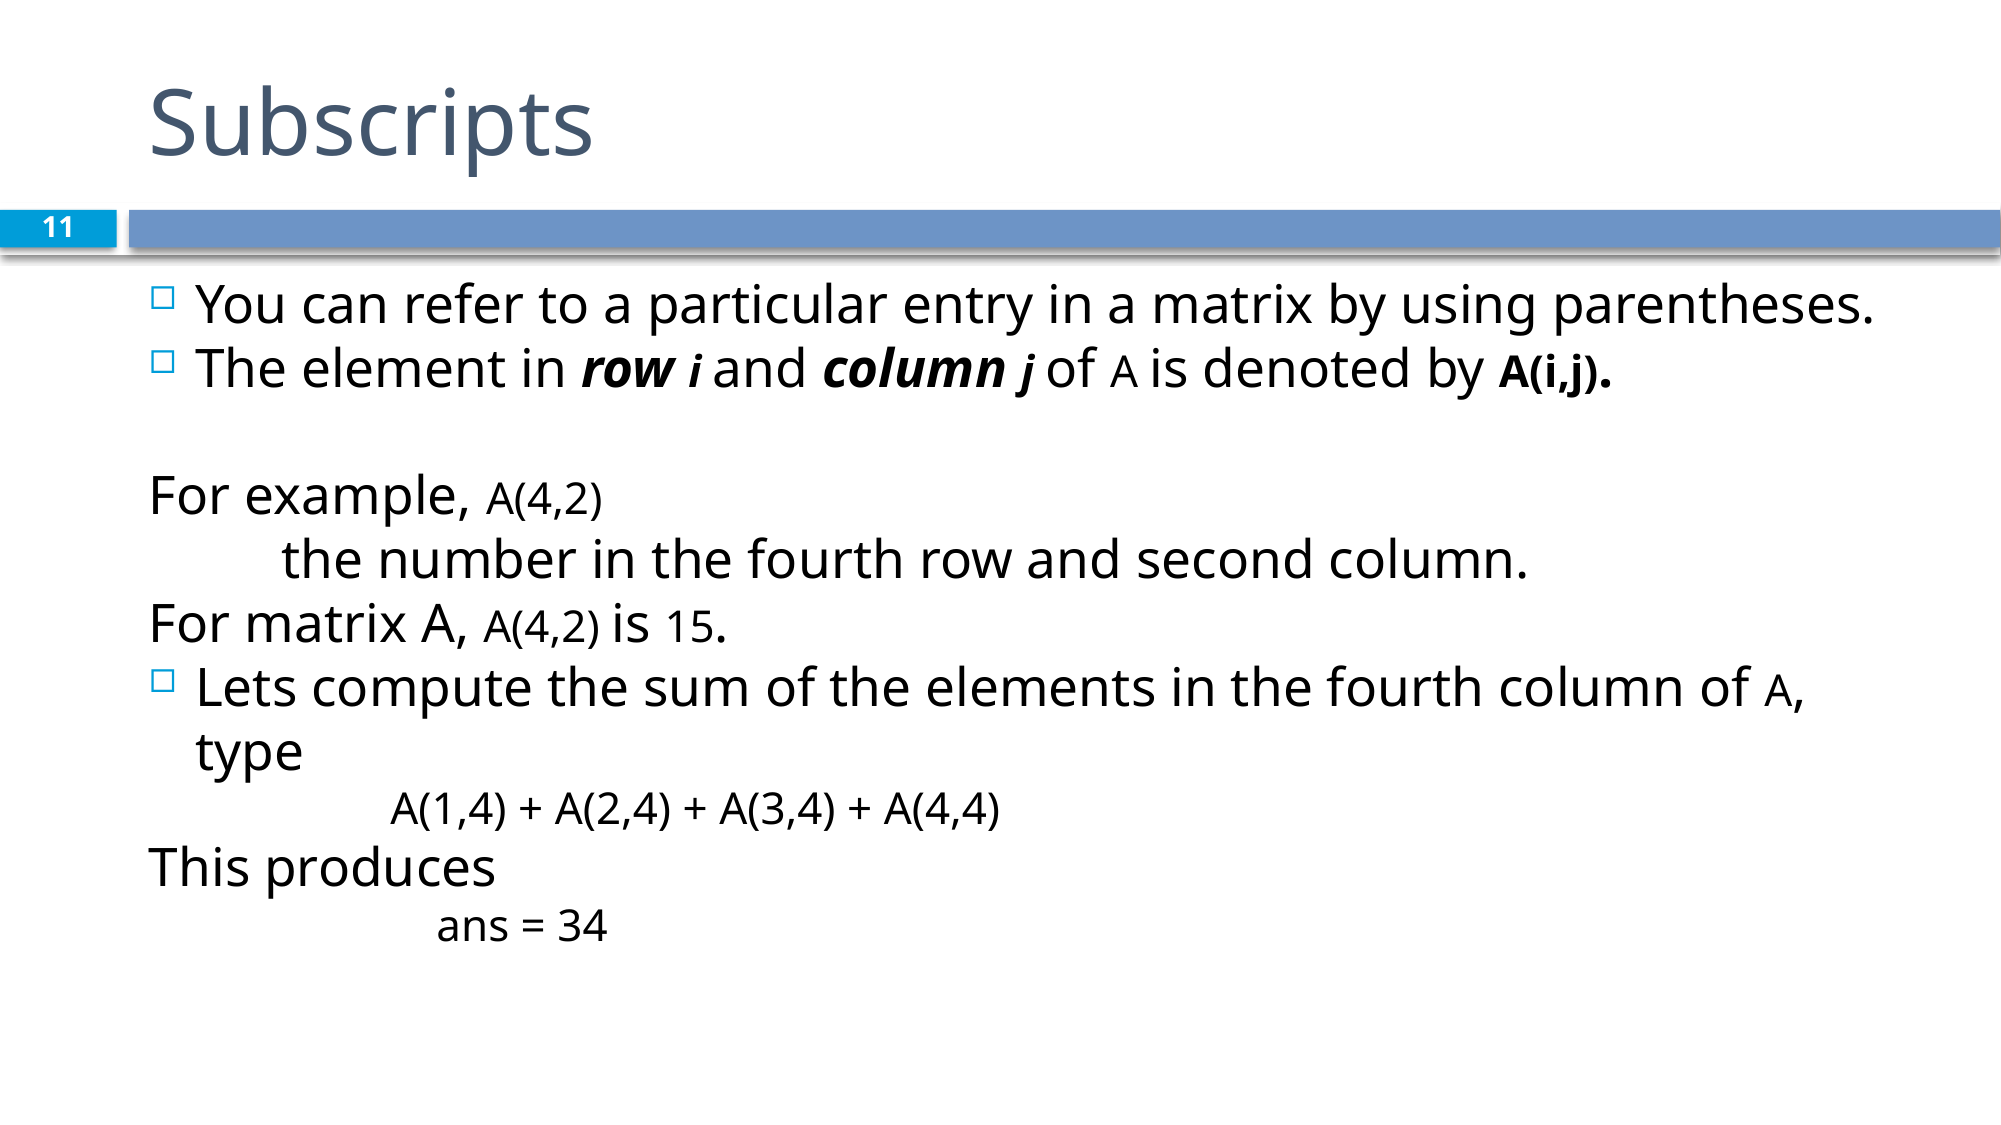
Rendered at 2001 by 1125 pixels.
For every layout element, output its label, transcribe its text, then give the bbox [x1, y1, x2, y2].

list You can refer to a particular entry in a matrix by using parentheses. The element in row i and column j of A is denoted by A(i,j). For example, A(4,2) the number in the fourth row and second column. For matrix A, A(4,2) is 15. Lets compute the sum of the elements in the fourth column of A, type A(1,4) + A(2,4) + A(3,4) + A(4,4) This produces ans = 34 [133, 262, 1918, 1000]
slide_number 11 [0, 208, 117, 249]
title Subscripts [133, 37, 1918, 200]
